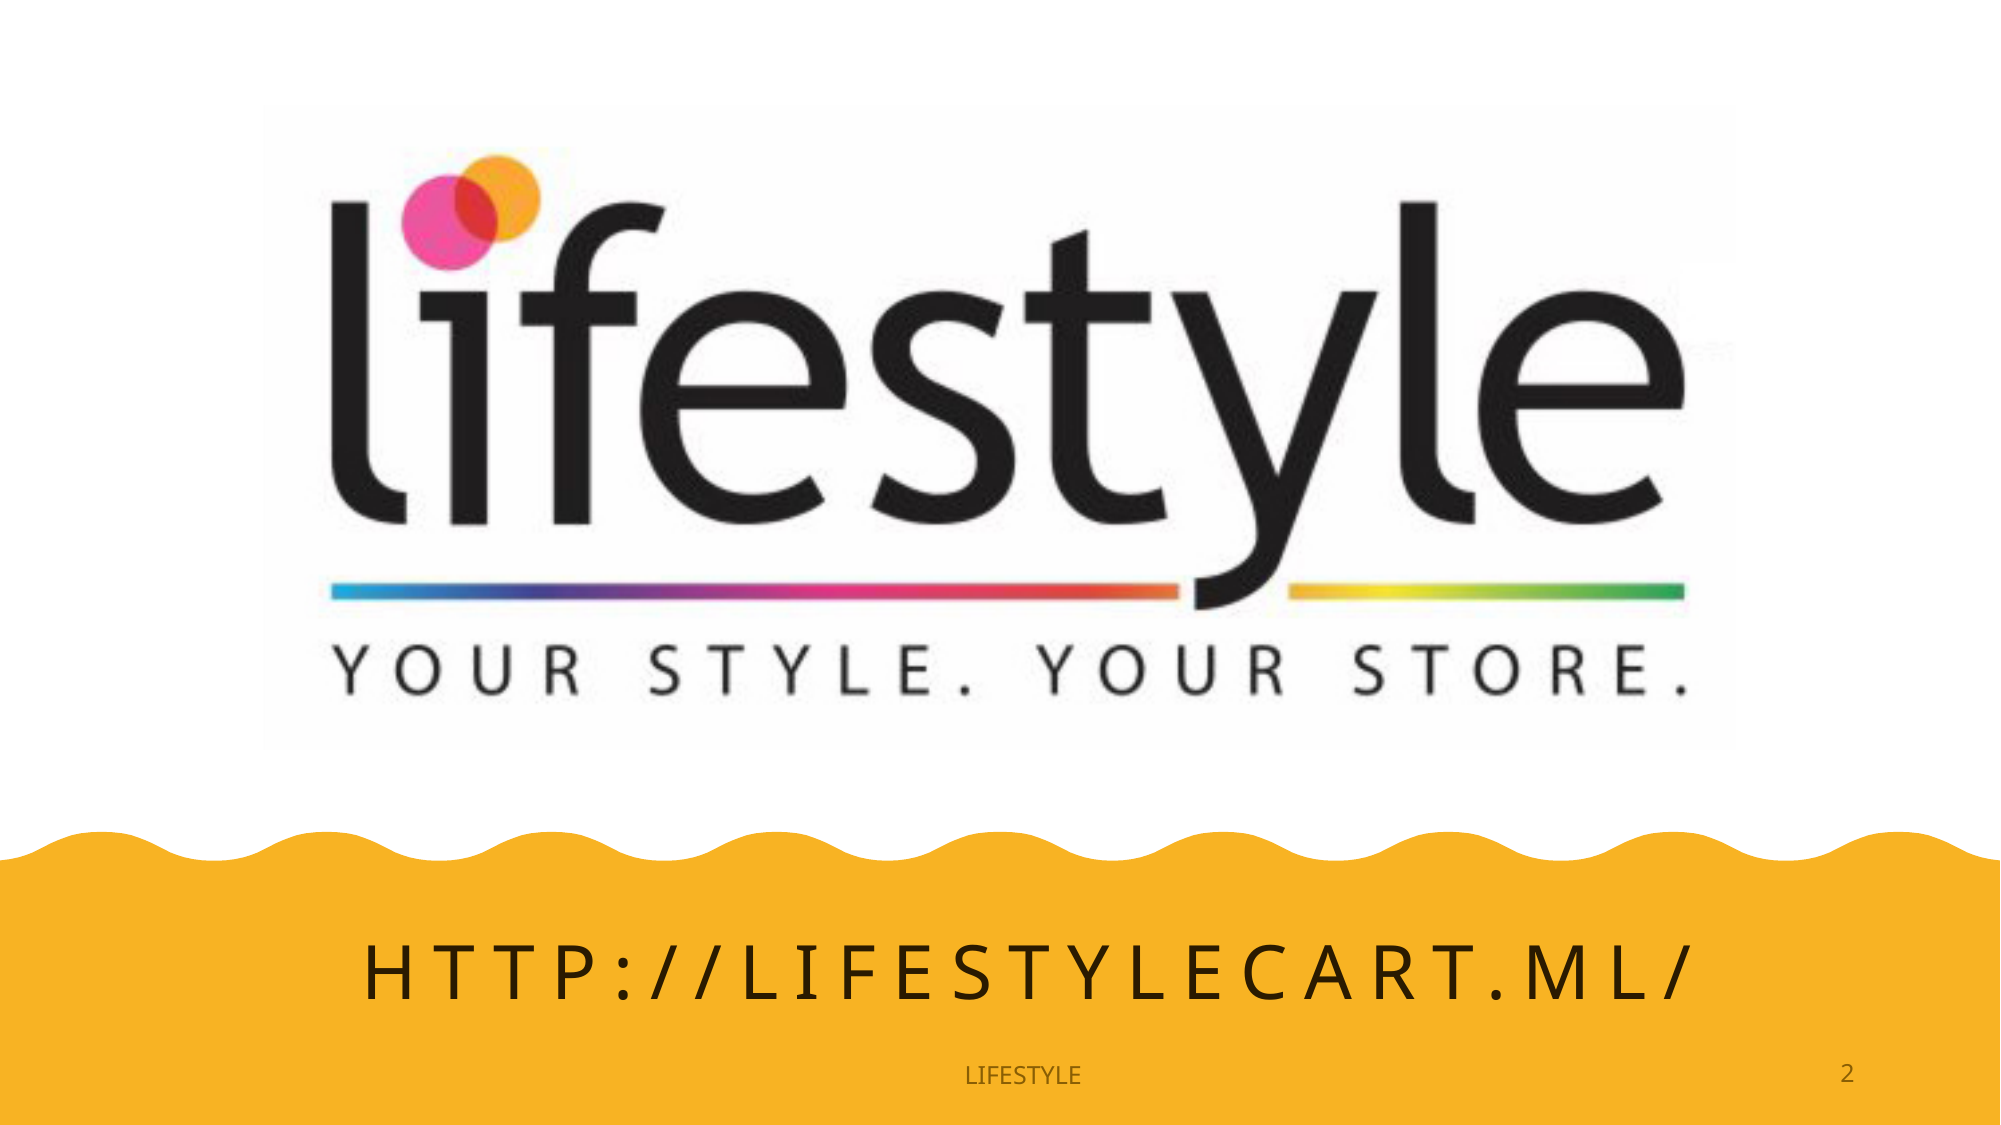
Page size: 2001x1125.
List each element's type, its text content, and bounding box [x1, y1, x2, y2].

text_box [0, 0, 2000, 859]
title http://lifestylecart.ml/ [130, 897, 1924, 1024]
footer LIFESTYLE [685, 1045, 1361, 1103]
slide_number 2 [1487, 1045, 1870, 1103]
text_box [0, 830, 2000, 1125]
picture [263, 105, 1736, 750]
